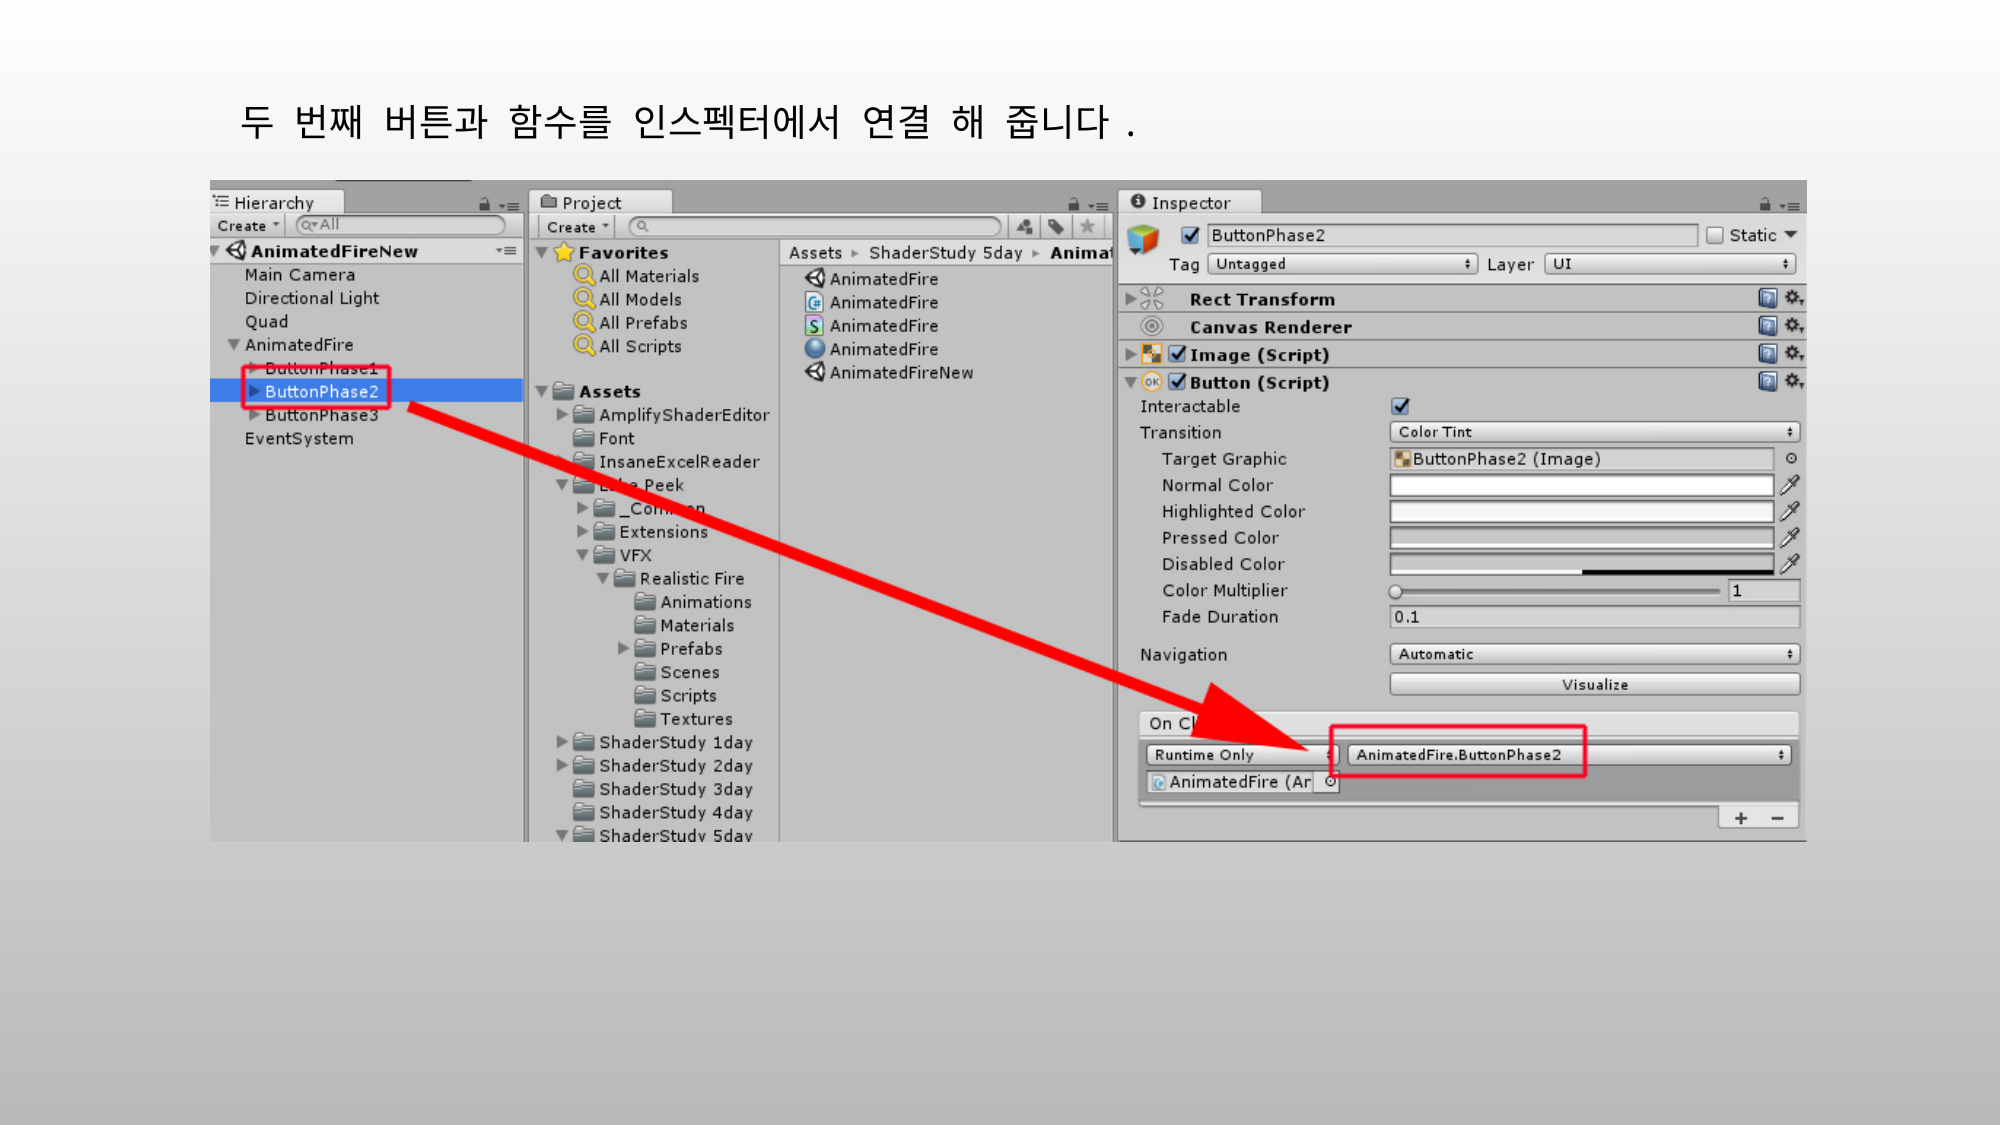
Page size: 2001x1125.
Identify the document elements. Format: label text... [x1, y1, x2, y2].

text_box 두 번째 버튼과 함수를 인스펙터에서 연결 해 줍니다. [226, 88, 1135, 152]
picture [209, 180, 1808, 842]
